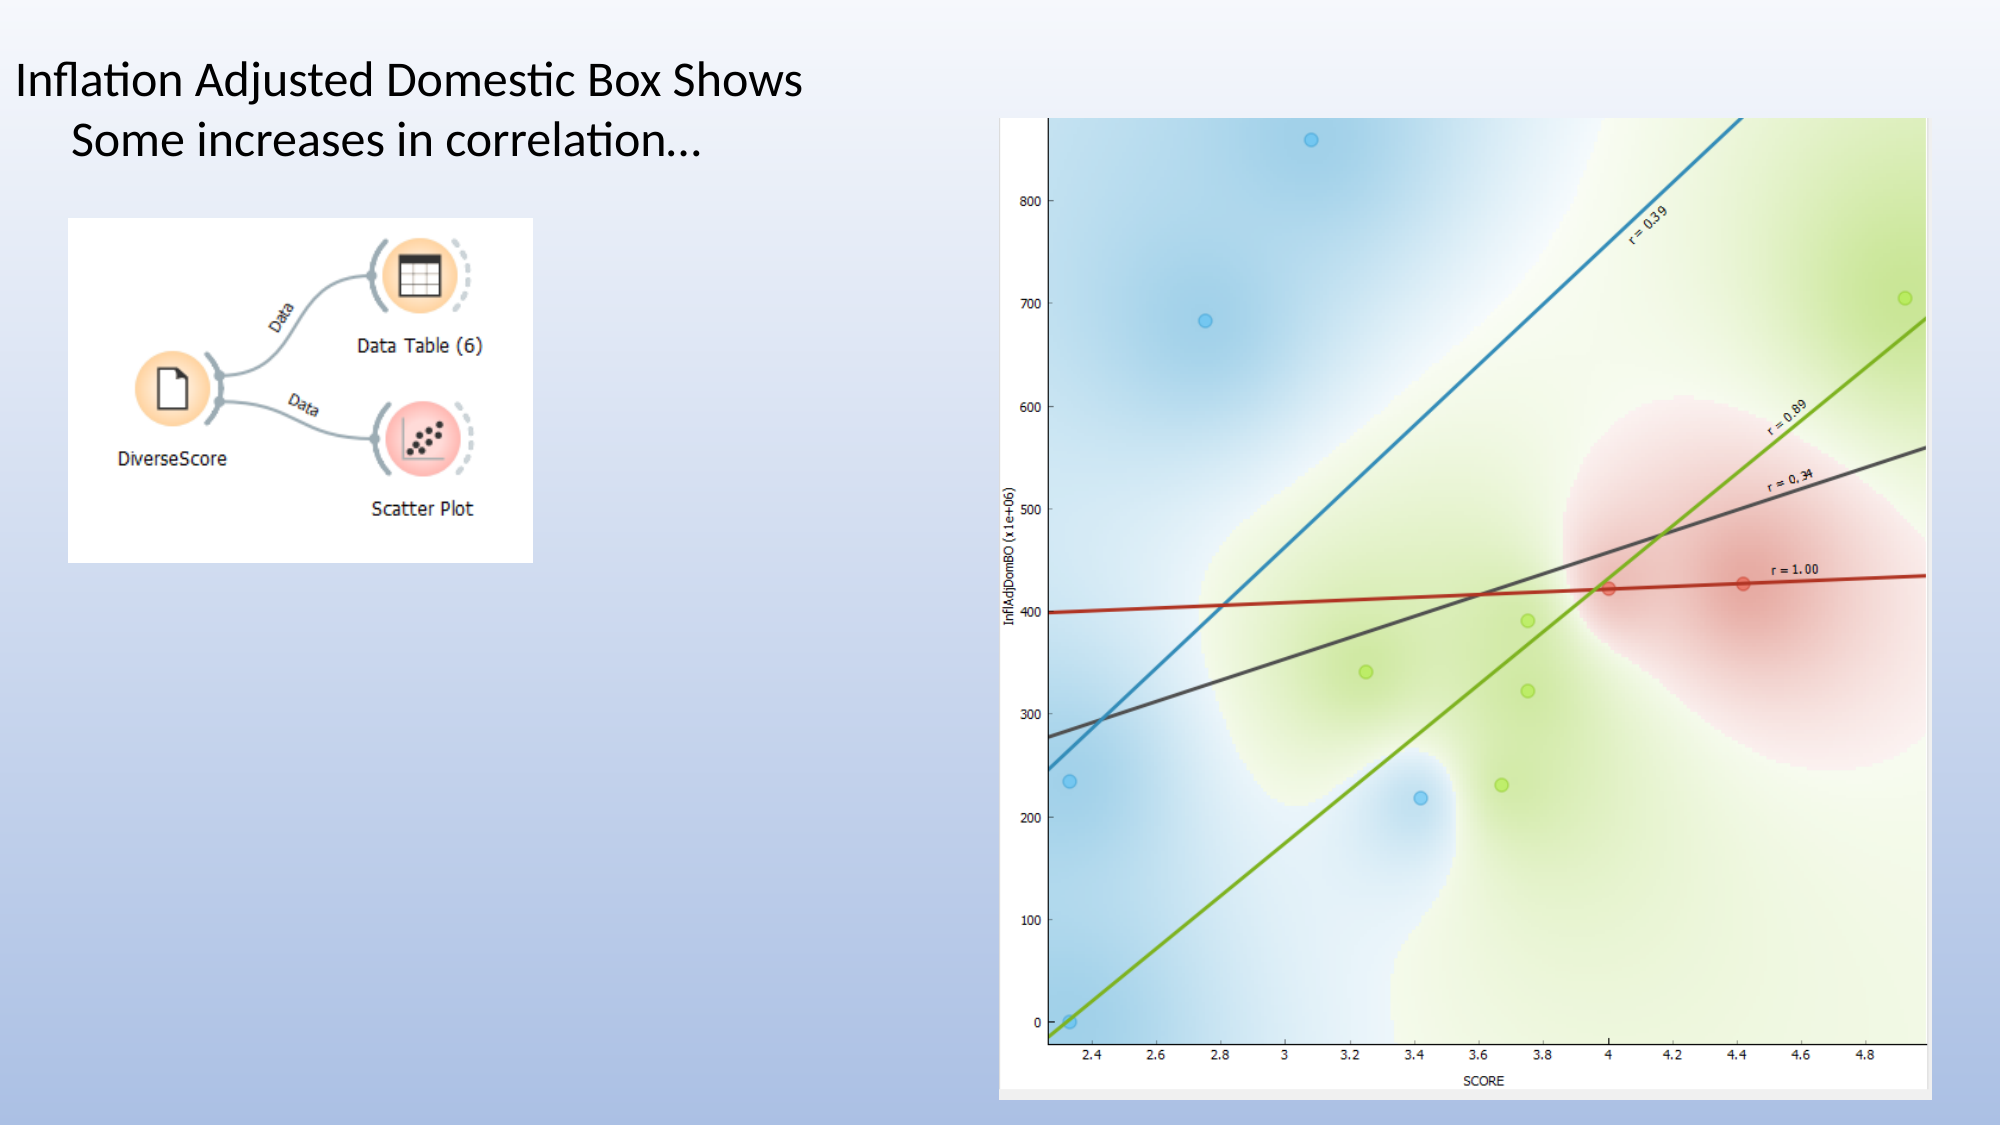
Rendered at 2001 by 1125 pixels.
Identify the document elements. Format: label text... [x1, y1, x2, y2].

picture [68, 218, 533, 563]
text_box Inflation Adjusted Domestic Box Shows Some increases in correlation… [0, 39, 1069, 175]
picture [999, 118, 1932, 1100]
